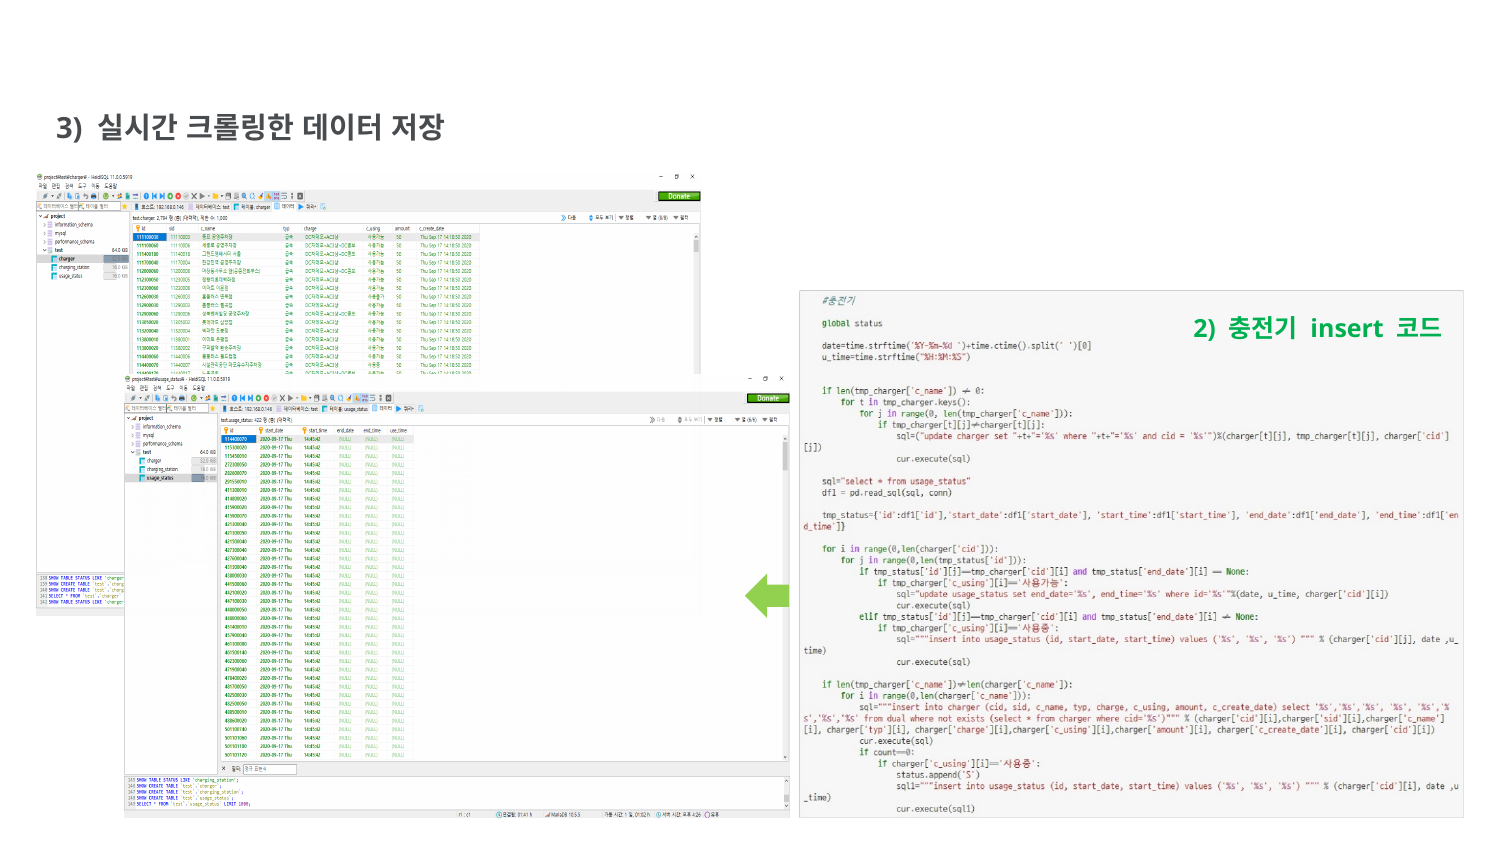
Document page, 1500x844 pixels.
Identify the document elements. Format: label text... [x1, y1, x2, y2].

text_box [36, 172, 1464, 818]
text_box 3) 실시간 크롤링한 데이터 저장 [41, 101, 715, 152]
